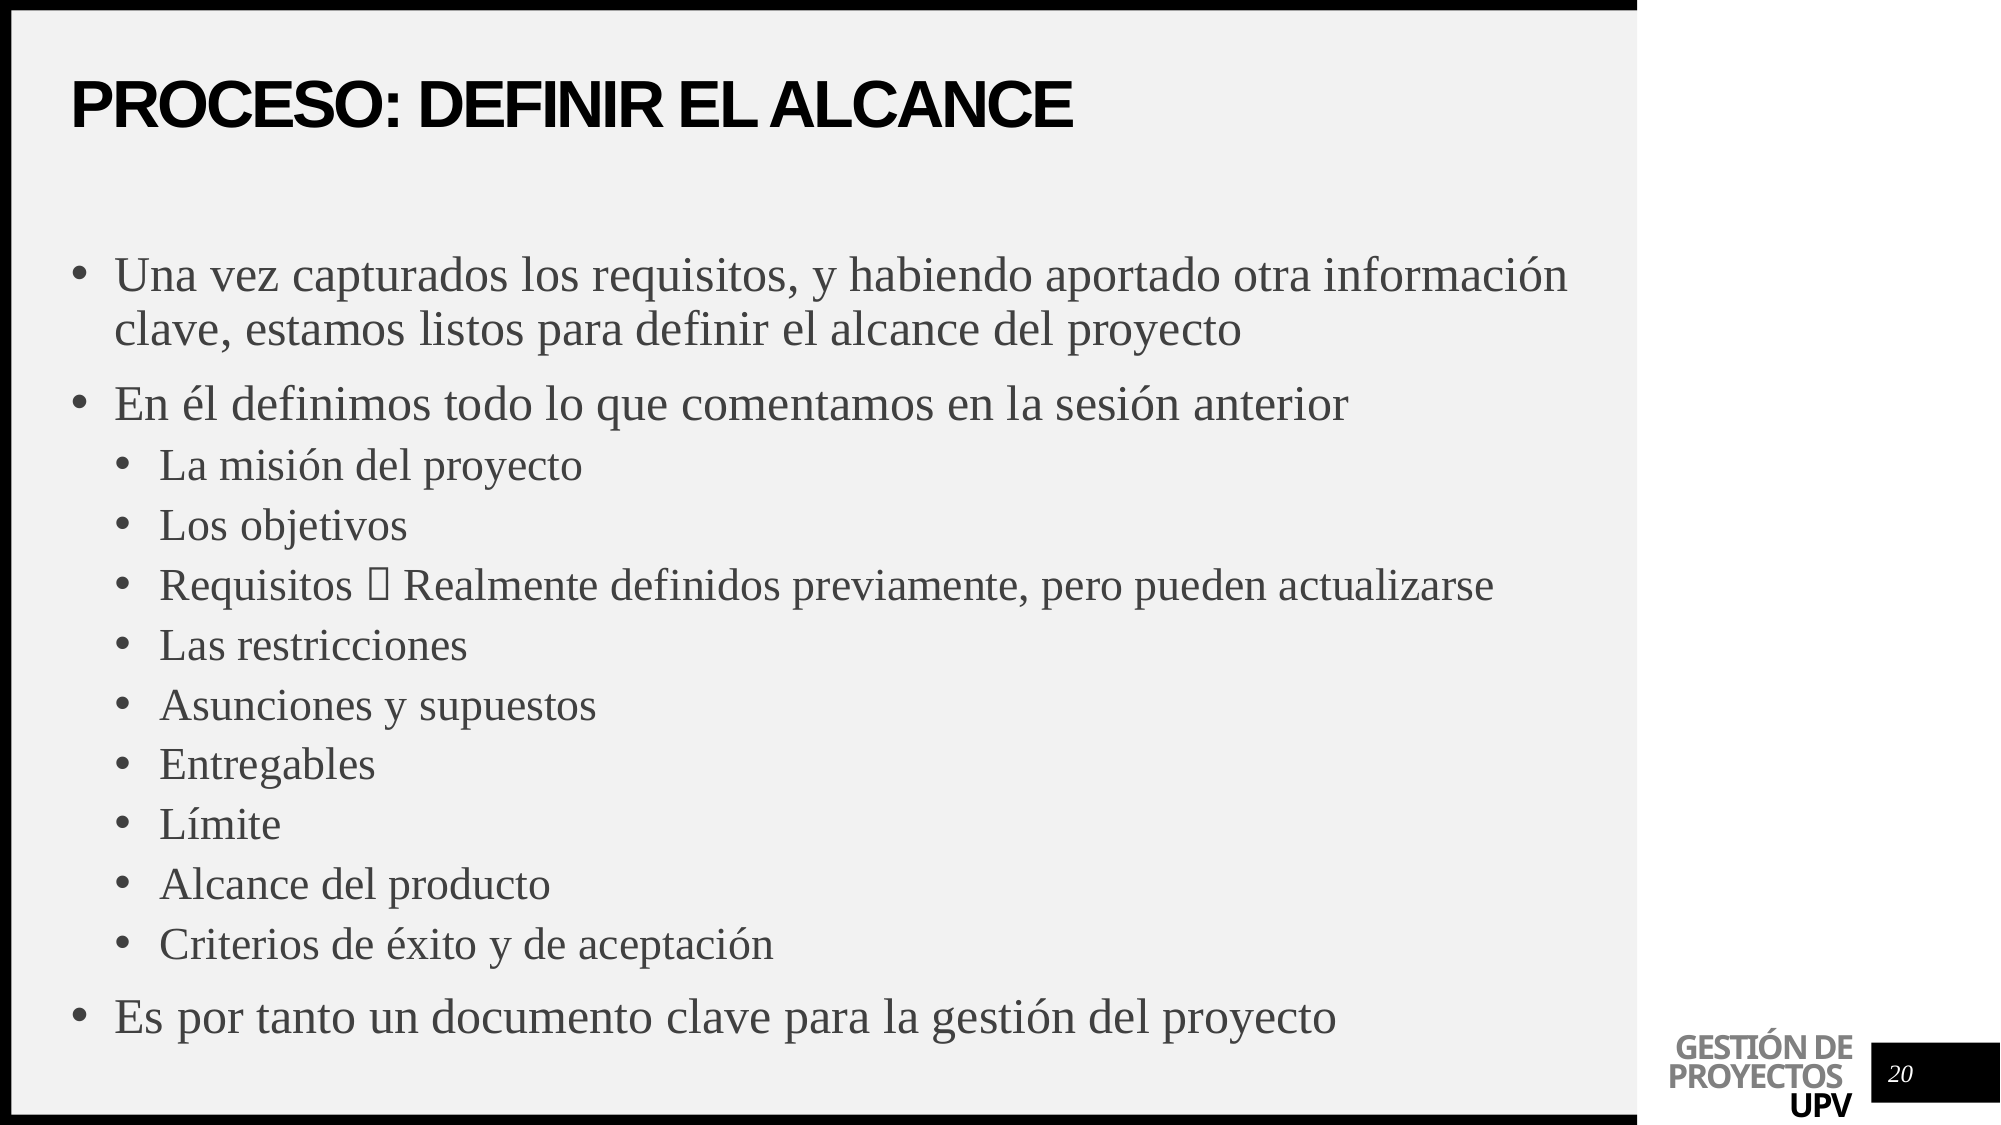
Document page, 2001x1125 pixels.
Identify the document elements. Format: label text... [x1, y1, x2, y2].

slide_number 20 [1877, 1050, 1924, 1096]
title Proceso: definir el alcance [70, 70, 1580, 142]
list Una vez capturados los requisitos, y habiendo aportado otra información clave, estamos listos para definir el alcance del proyecto En él definimos todo lo que comentamos en la sesión anterior La misión del proyecto Los objetivos Requisitos  Realmente definidos previamente, pero pueden actualizarse Las restricciones Asunciones y supuestos Entregables Límite Alcance del producto Criterios de éxito y de aceptación Es por tanto un documento clave para la gestión del proyecto [70, 248, 1580, 1016]
